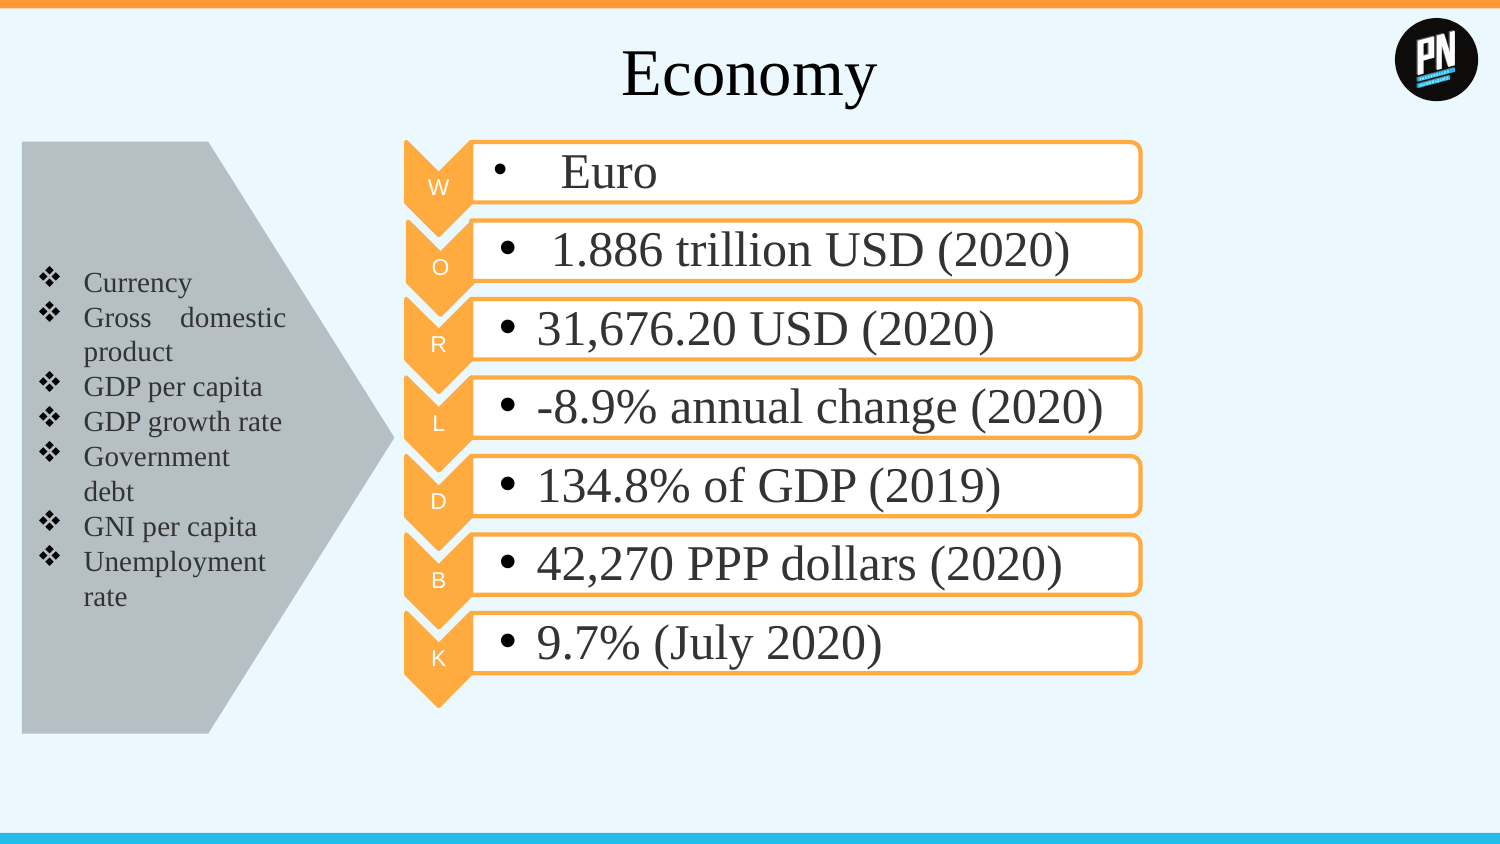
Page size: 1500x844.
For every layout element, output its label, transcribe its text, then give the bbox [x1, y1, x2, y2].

text_box -8.9% annual change (2020) [469, 375, 1143, 440]
text_box L [404, 375, 473, 473]
text_box K [404, 610, 472, 708]
text_box 9.7% (July 2020) [469, 610, 1143, 676]
text_box Currency Gross domestic product GDP per capita GDP growth rate Government debt GNI per capita Unemployment rate [19, 139, 397, 736]
text_box 1.886 trillion USD (2020) [469, 218, 1143, 283]
text_box R [404, 297, 472, 394]
text_box Euro [469, 139, 1143, 205]
text_box O [405, 219, 475, 317]
text_box W [404, 140, 472, 238]
picture [1394, 17, 1479, 102]
text_box 42,270 PPP dollars (2020) [469, 532, 1143, 597]
text_box 134.8% of GDP (2019) [469, 453, 1143, 519]
text_box Economy [374, 21, 1125, 197]
text_box D [404, 453, 472, 551]
text_box 31,676.20 USD (2020) [469, 296, 1143, 362]
